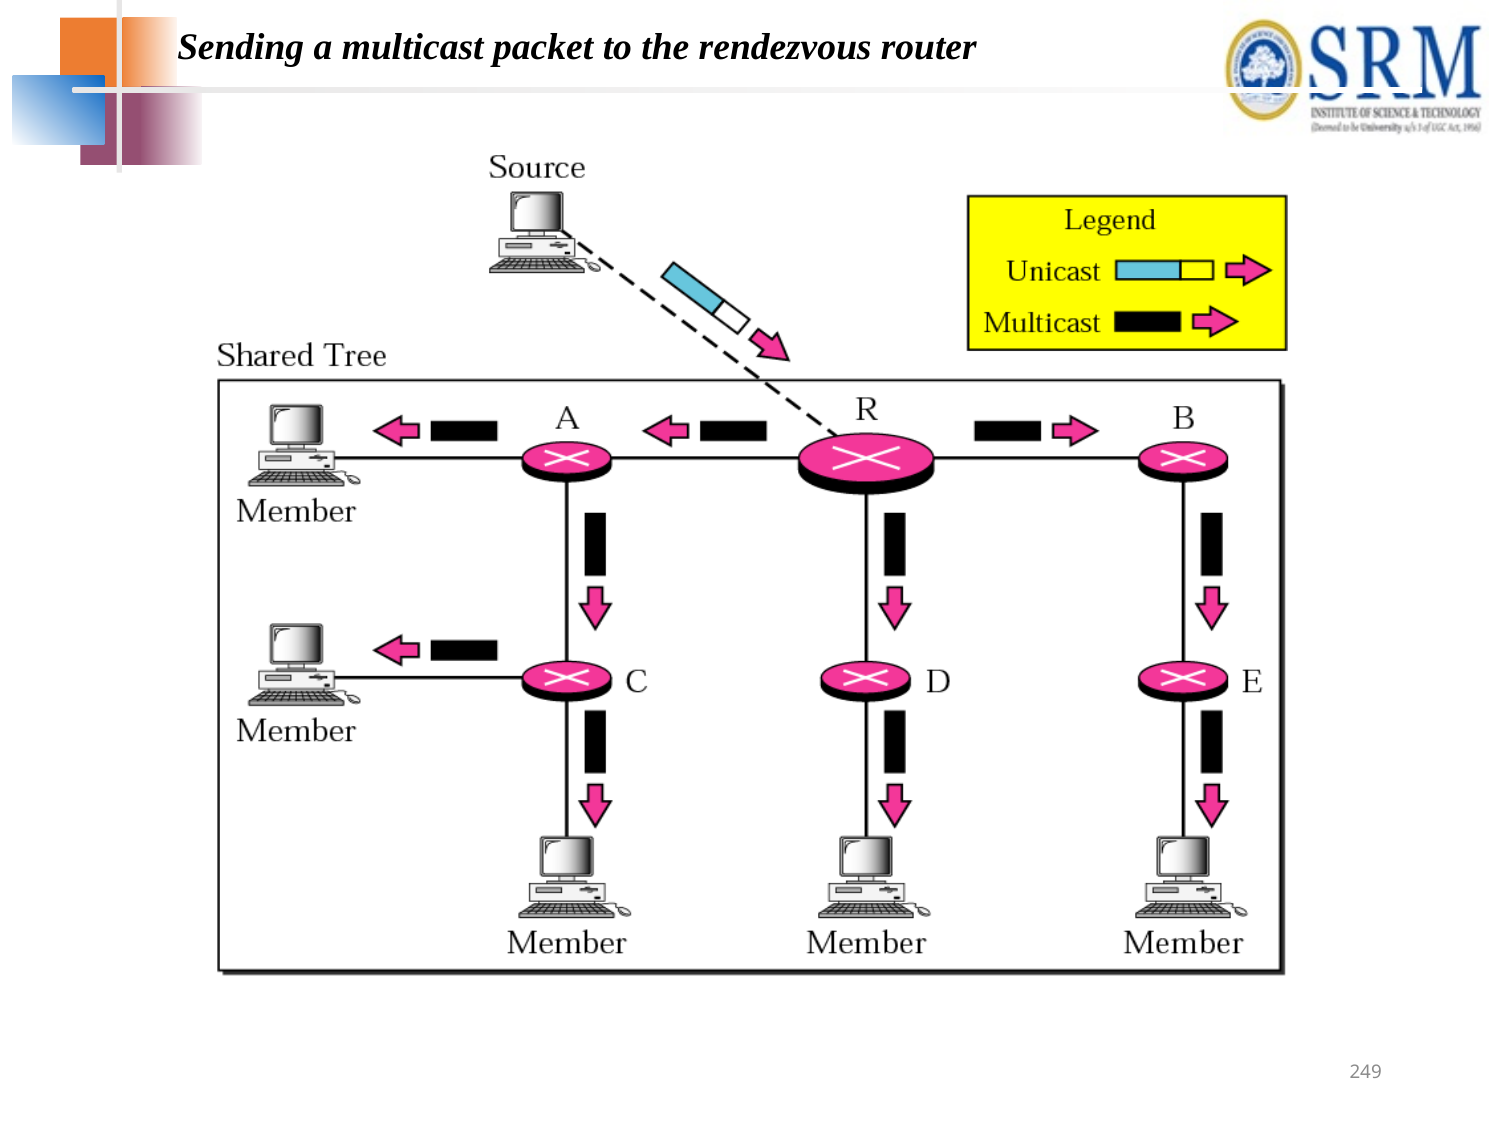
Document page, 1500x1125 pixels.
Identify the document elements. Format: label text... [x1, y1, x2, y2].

slide_number 249 [1059, 1042, 1397, 1103]
text_box [12, 75, 105, 145]
text_box Sending a multicast packet to the rendezvous router [162, 14, 1463, 75]
picture [216, 0, 1489, 976]
text_box [80, 93, 116, 165]
text_box [122, 17, 177, 86]
text_box [72, 87, 1423, 93]
text_box [116, 93, 122, 173]
text_box [141, 93, 202, 165]
text_box [122, 93, 141, 165]
text_box [116, 0, 122, 87]
text_box [60, 17, 116, 86]
